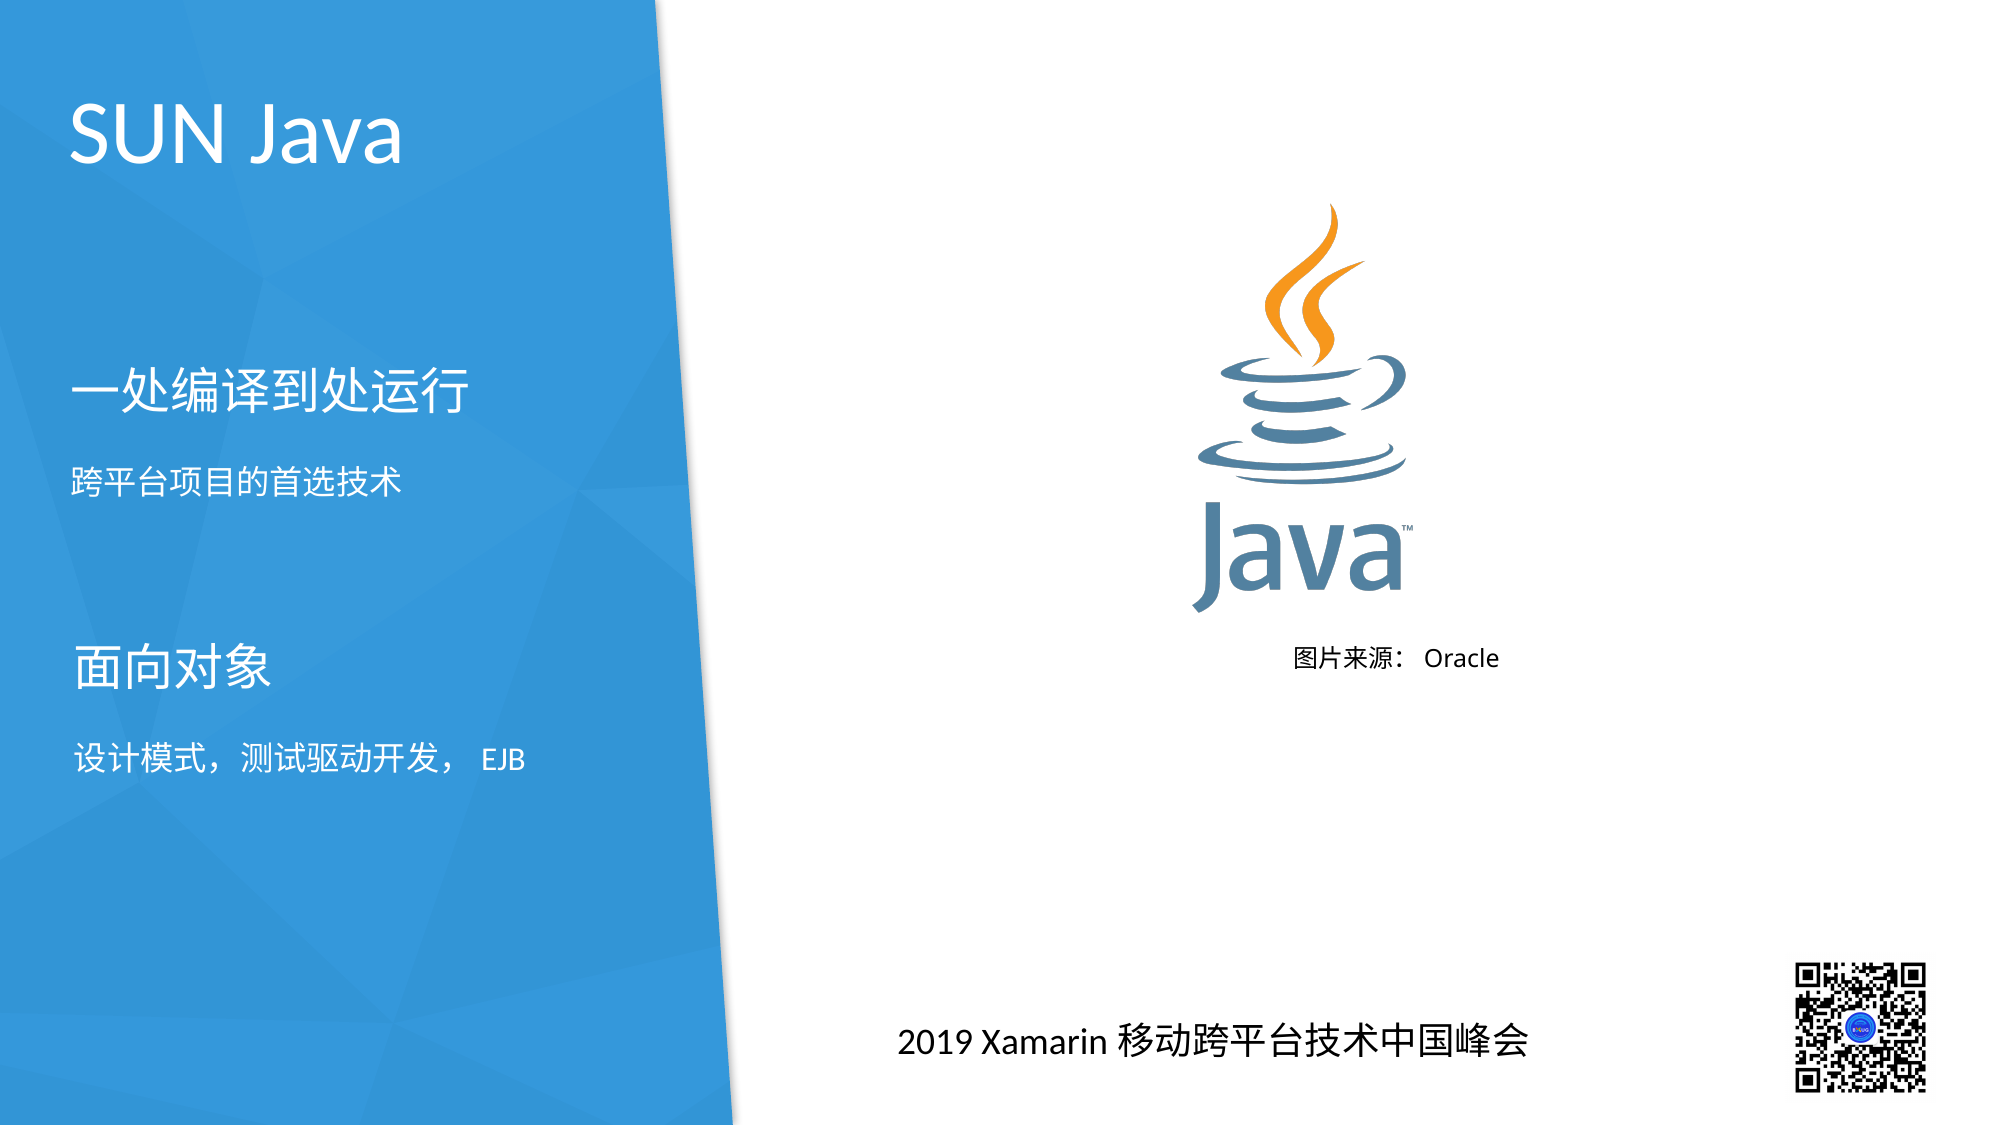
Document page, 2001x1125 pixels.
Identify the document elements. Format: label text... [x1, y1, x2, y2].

text_box 图片来源：Oracle [1278, 635, 1515, 680]
picture [1785, 952, 1936, 1103]
picture [1187, 200, 1415, 616]
list 跨平台项目的首选技术 [55, 458, 645, 553]
list 面向对象 [59, 635, 532, 715]
list 一处编译到处运行 [55, 358, 528, 438]
list SUN Java [53, 76, 578, 195]
list 设计模式，测试驱动开发，EJB [59, 734, 645, 830]
